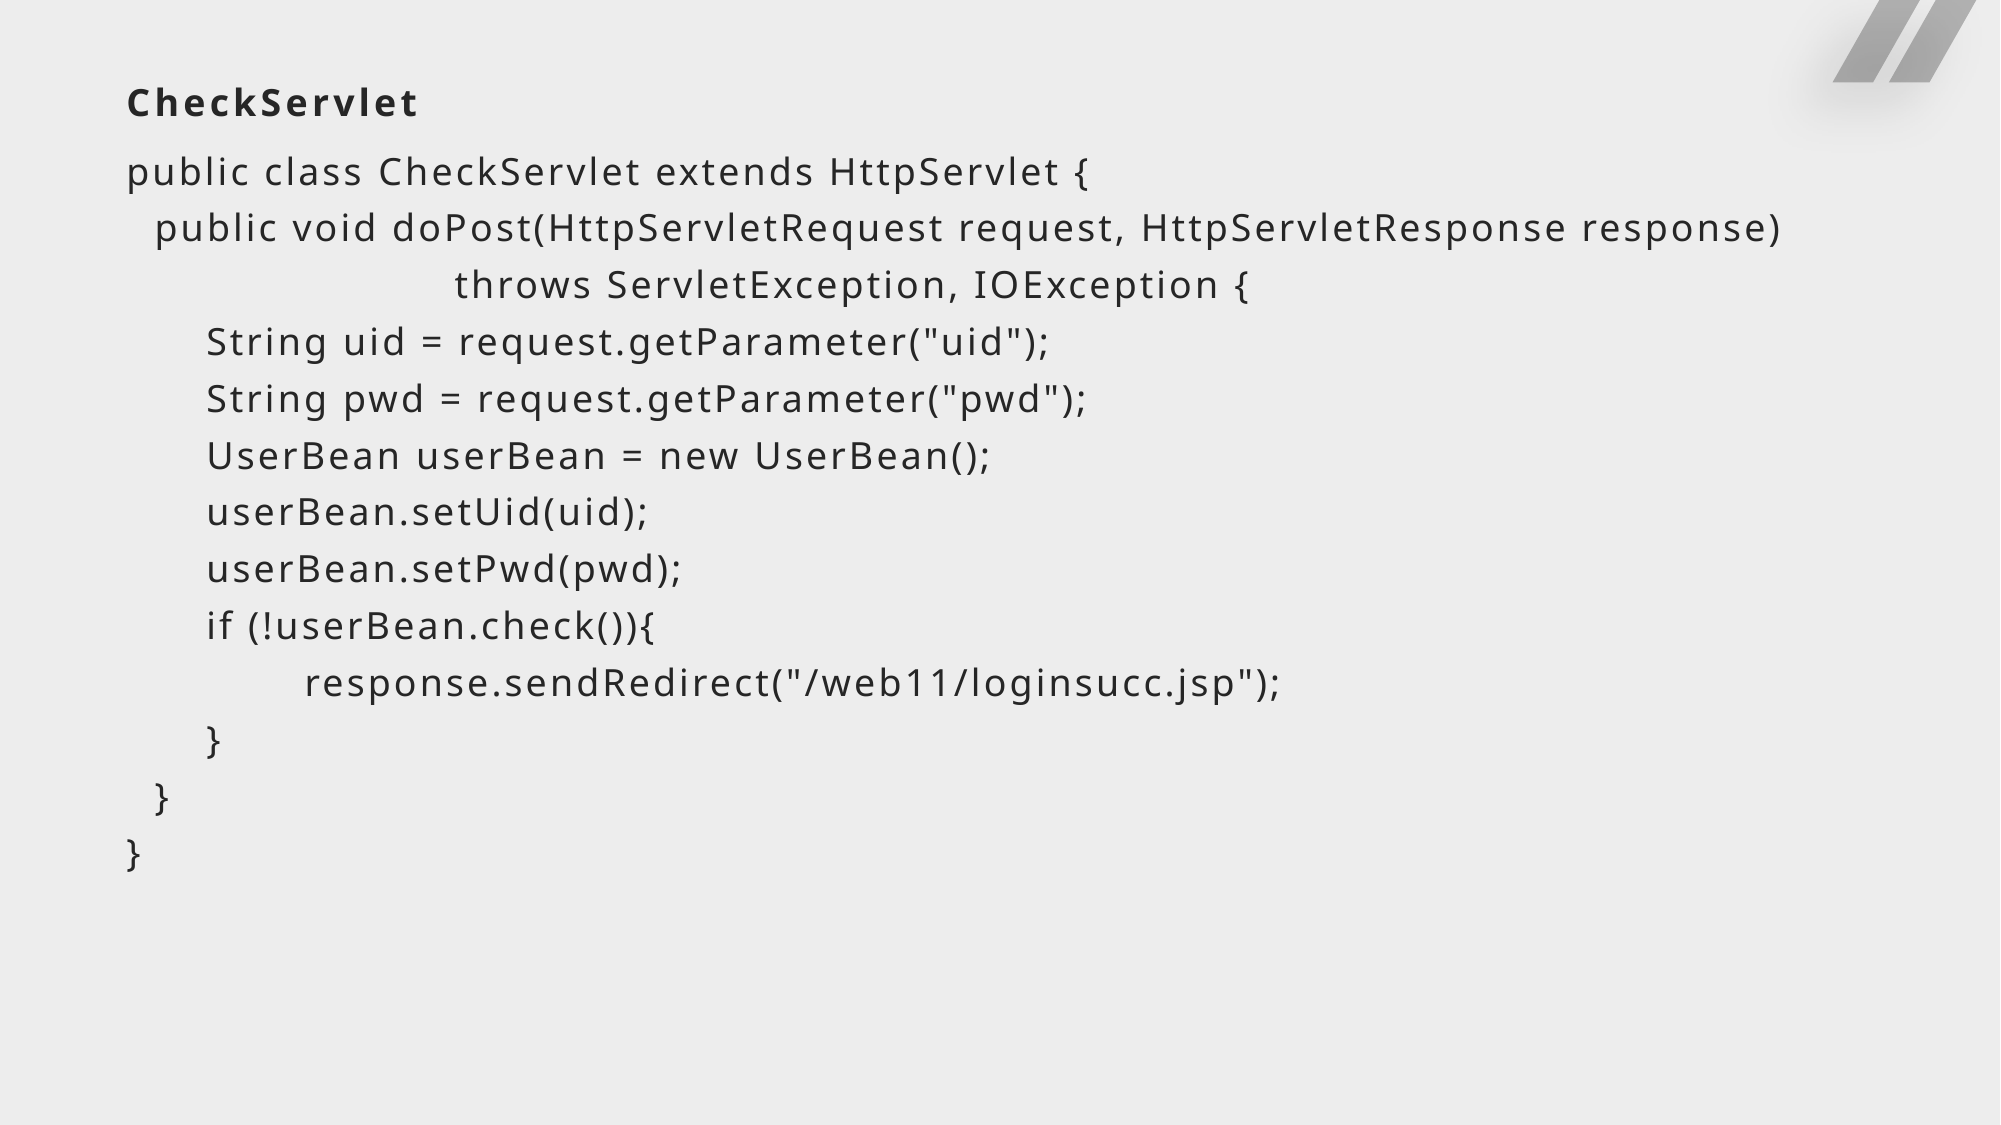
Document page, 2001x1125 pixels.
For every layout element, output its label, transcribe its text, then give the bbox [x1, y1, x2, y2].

title CheckServlet [109, 72, 1891, 146]
list public class CheckServlet extends HttpServlet { public void doPost(HttpServletRequest request, HttpServletResponse response) throws ServletException, IOException { String uid = request.getParameter("uid"); String pwd = request.getParameter("pwd"); UserBean userBean = new UserBean(); userBean.setUid(uid); userBean.setPwd(pwd); if (!userBean.check()){ response.sendRedirect("/web11/loginsucc.jsp"); } } } [109, 156, 1891, 1041]
